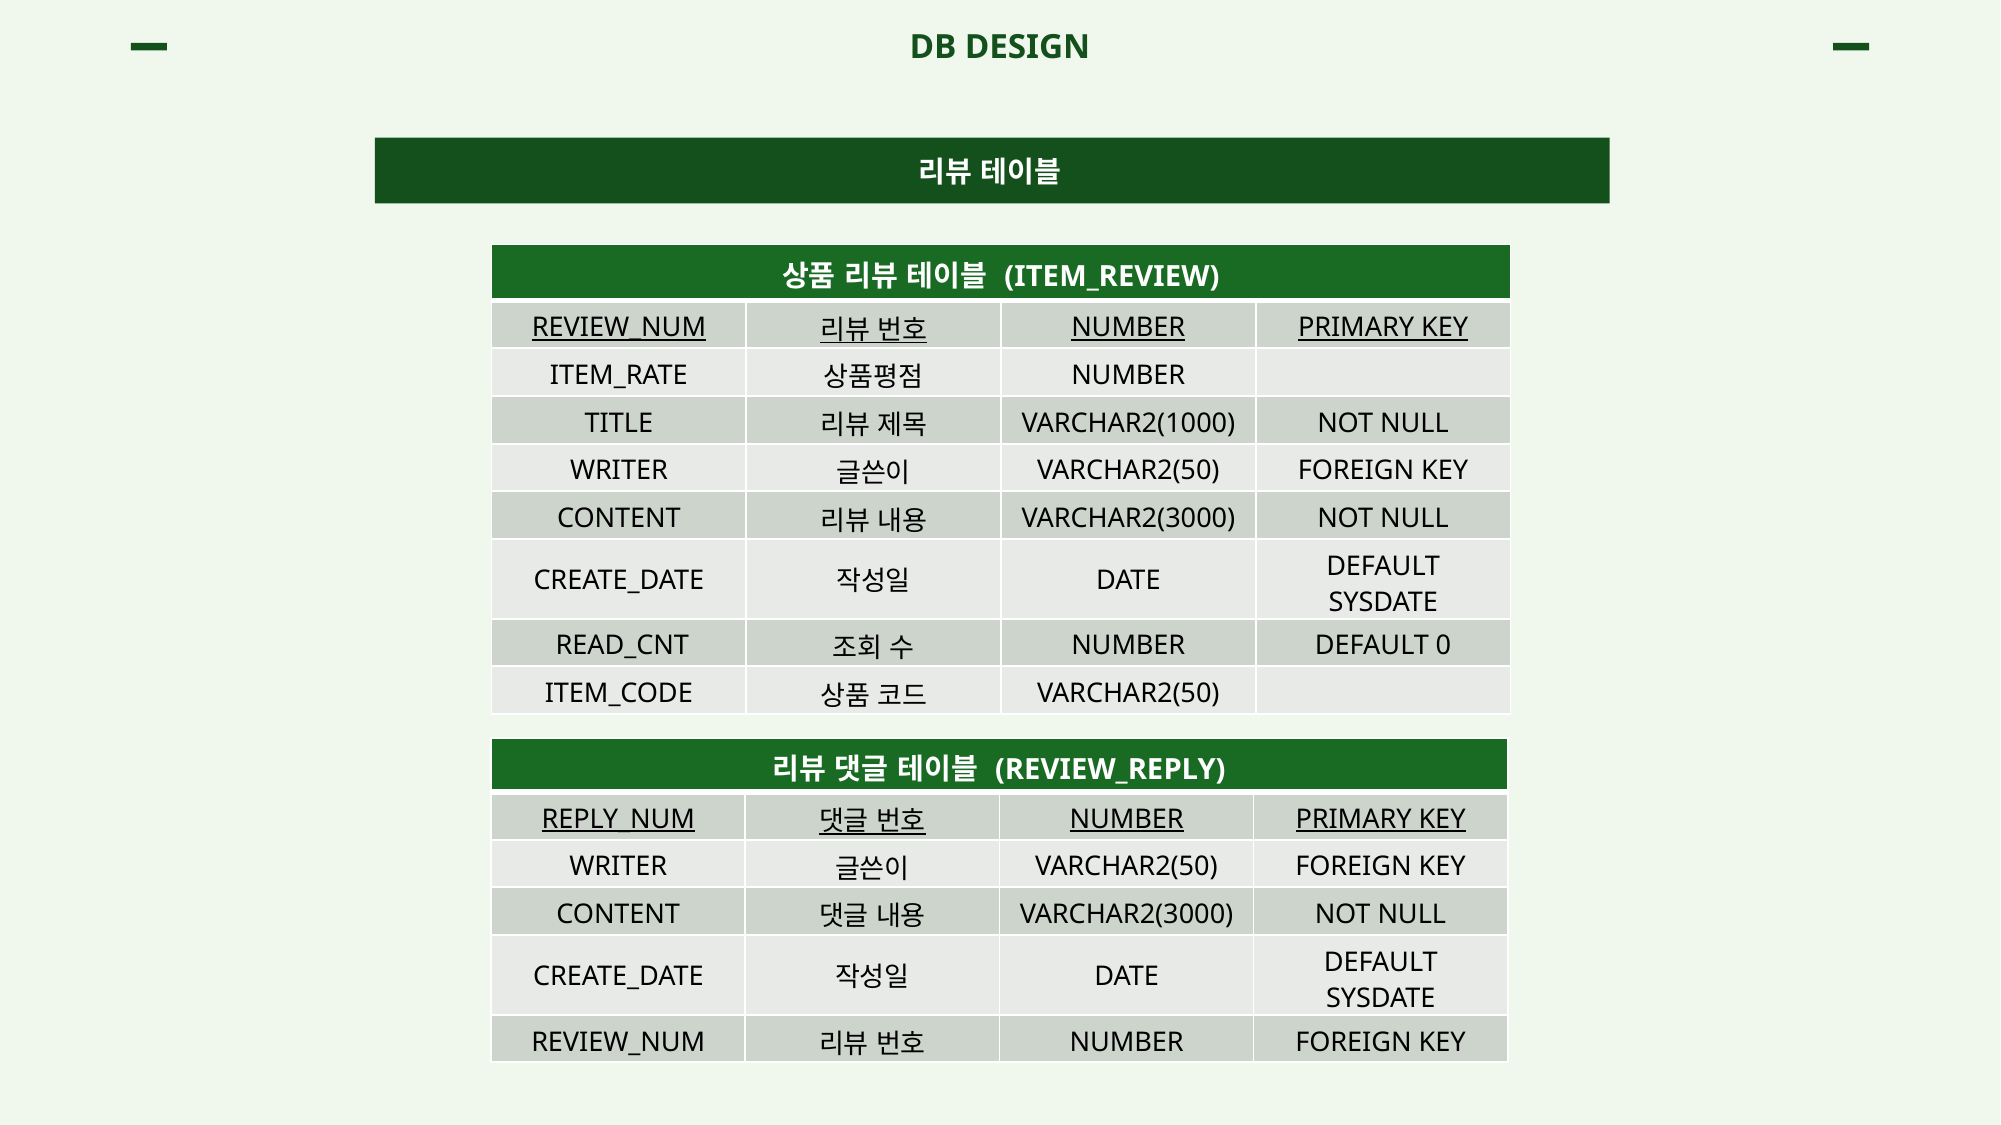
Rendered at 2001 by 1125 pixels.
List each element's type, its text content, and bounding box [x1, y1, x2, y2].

table_cell VARCHAR2(1000) [1002, 397, 1255, 443]
table_cell VARCHAR2(50) [1002, 667, 1255, 713]
table_cell 리뷰 제목 [747, 397, 1000, 443]
table_cell WRITER [492, 445, 745, 490]
table_cell NOT NULL [1257, 397, 1510, 443]
table_cell CONTENT [492, 492, 745, 538]
table_cell PRIMARY KEY [1254, 795, 1507, 839]
text_box 리뷰 테이블 [809, 145, 1170, 196]
table_cell 조회 수 [747, 620, 1000, 665]
table_cell 상품평점 [747, 349, 1000, 395]
table_cell 글쓴이 [746, 841, 999, 886]
table_cell DEFAULT SYSDATE [1254, 936, 1507, 1014]
table_cell DEFAULT 0 [1257, 620, 1510, 665]
table_cell 댓글 내용 [746, 888, 999, 934]
table_cell DATE [1002, 540, 1255, 618]
table_cell [1257, 349, 1510, 395]
table_cell REVIEW_NUM [492, 303, 745, 347]
table_cell FOREIGN KEY [1254, 841, 1507, 886]
table_cell VARCHAR2(50) [1002, 445, 1255, 490]
table_header 상품 리뷰 테이블 (ITEM_REVIEW) [492, 245, 1510, 298]
table_cell ITEM_RATE [492, 349, 745, 395]
table_cell NUMBER [1002, 349, 1255, 395]
table_cell 작성일 [747, 540, 1000, 618]
table_cell VARCHAR2(3000) [1000, 888, 1253, 934]
table_cell ITEM_CODE [492, 667, 745, 713]
table_cell TITLE [492, 397, 745, 443]
table_header 리뷰 댓글 테이블 (REVIEW_REPLY) [492, 739, 1507, 789]
table_cell NUMBER [1002, 303, 1255, 347]
table_cell VARCHAR2(50) [1000, 841, 1253, 886]
table_cell NUMBER [1002, 620, 1255, 665]
table_cell CREATE_DATE [492, 936, 744, 1014]
table_cell CONTENT [492, 888, 744, 934]
text_box [373, 136, 1611, 205]
table_cell FOREIGN KEY [1254, 1016, 1507, 1061]
table_cell 글쓴이 [747, 445, 1000, 490]
table_cell NOT NULL [1257, 492, 1510, 538]
table_cell [1257, 667, 1510, 713]
table_cell 댓글 번호 [746, 795, 999, 839]
text_box DB DESIGN [819, 18, 1181, 73]
table_cell 작성일 [746, 936, 999, 1014]
table_cell DEFAULT SYSDATE [1257, 540, 1510, 618]
table_cell DATE [1000, 936, 1253, 1014]
table_cell CREATE_DATE [492, 540, 745, 618]
table_cell 리뷰 내용 [747, 492, 1000, 538]
table_cell NOT NULL [1254, 888, 1507, 934]
table_cell FOREIGN KEY [1257, 445, 1510, 490]
table_cell 상품 코드 [747, 667, 1000, 713]
table_cell NUMBER [1000, 1016, 1253, 1061]
table_cell 리뷰 번호 [746, 1016, 999, 1061]
text_box [1832, 41, 1871, 52]
text_box [129, 41, 168, 52]
table_cell READ_CNT [492, 620, 745, 665]
table_cell WRITER [492, 841, 744, 886]
table_cell REPLY_NUM [492, 795, 744, 839]
table_cell REVIEW_NUM [492, 1016, 744, 1061]
table_cell PRIMARY KEY [1257, 303, 1510, 347]
table_cell VARCHAR2(3000) [1002, 492, 1255, 538]
table_cell 리뷰 번호 [747, 303, 1000, 347]
table_cell NUMBER [1000, 795, 1253, 839]
